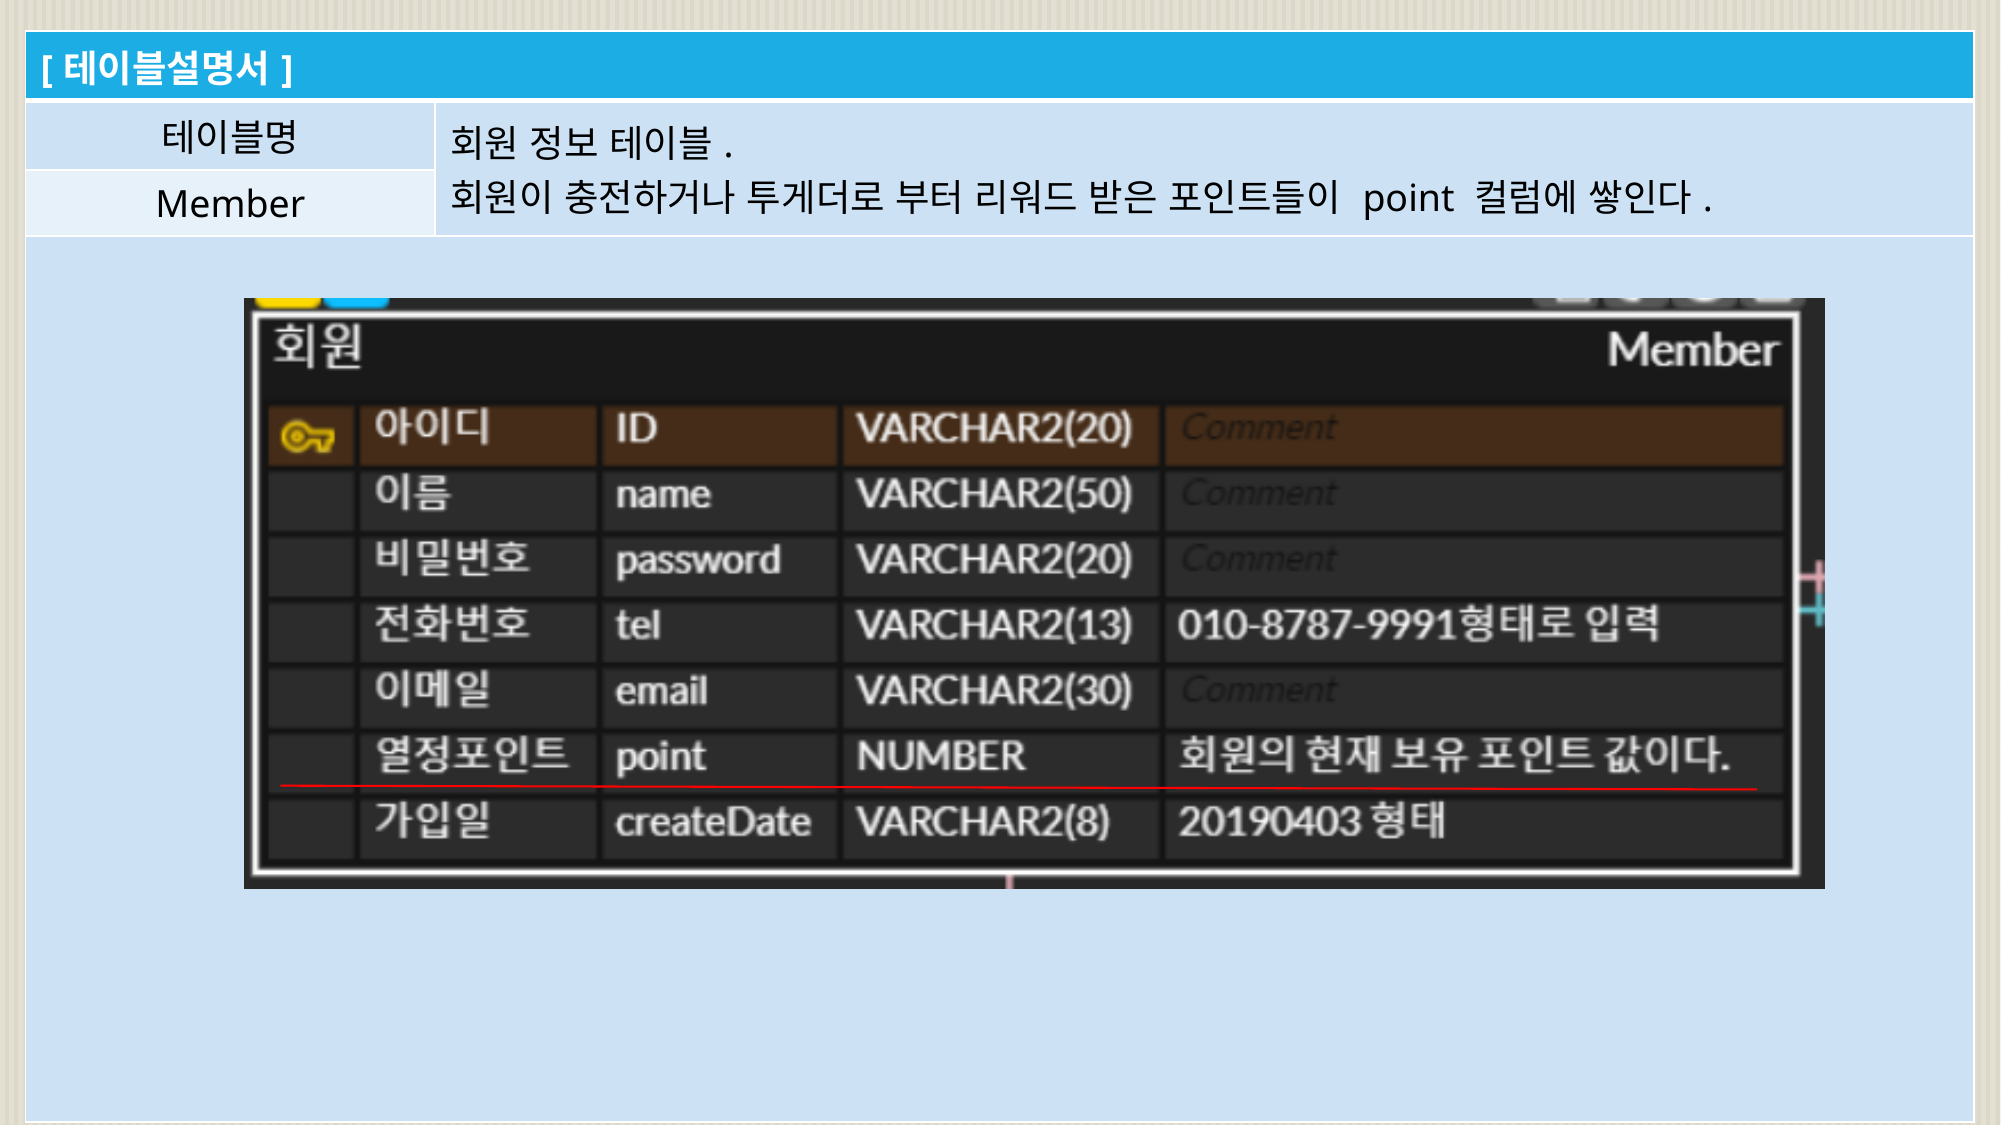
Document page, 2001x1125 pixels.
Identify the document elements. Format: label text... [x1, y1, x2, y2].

table_header [테이블설명서] [26, 32, 1973, 98]
table_cell 테이블명 [26, 103, 434, 169]
table_cell [26, 237, 1973, 1121]
table_cell 회원 정보 테이블. 회원이 충전하거나 투게더로 부터 리워드 받은 포인트들이 point 컬럼에 쌓인다. [436, 103, 1973, 235]
table_cell Member [26, 171, 434, 235]
picture [245, 298, 1824, 888]
